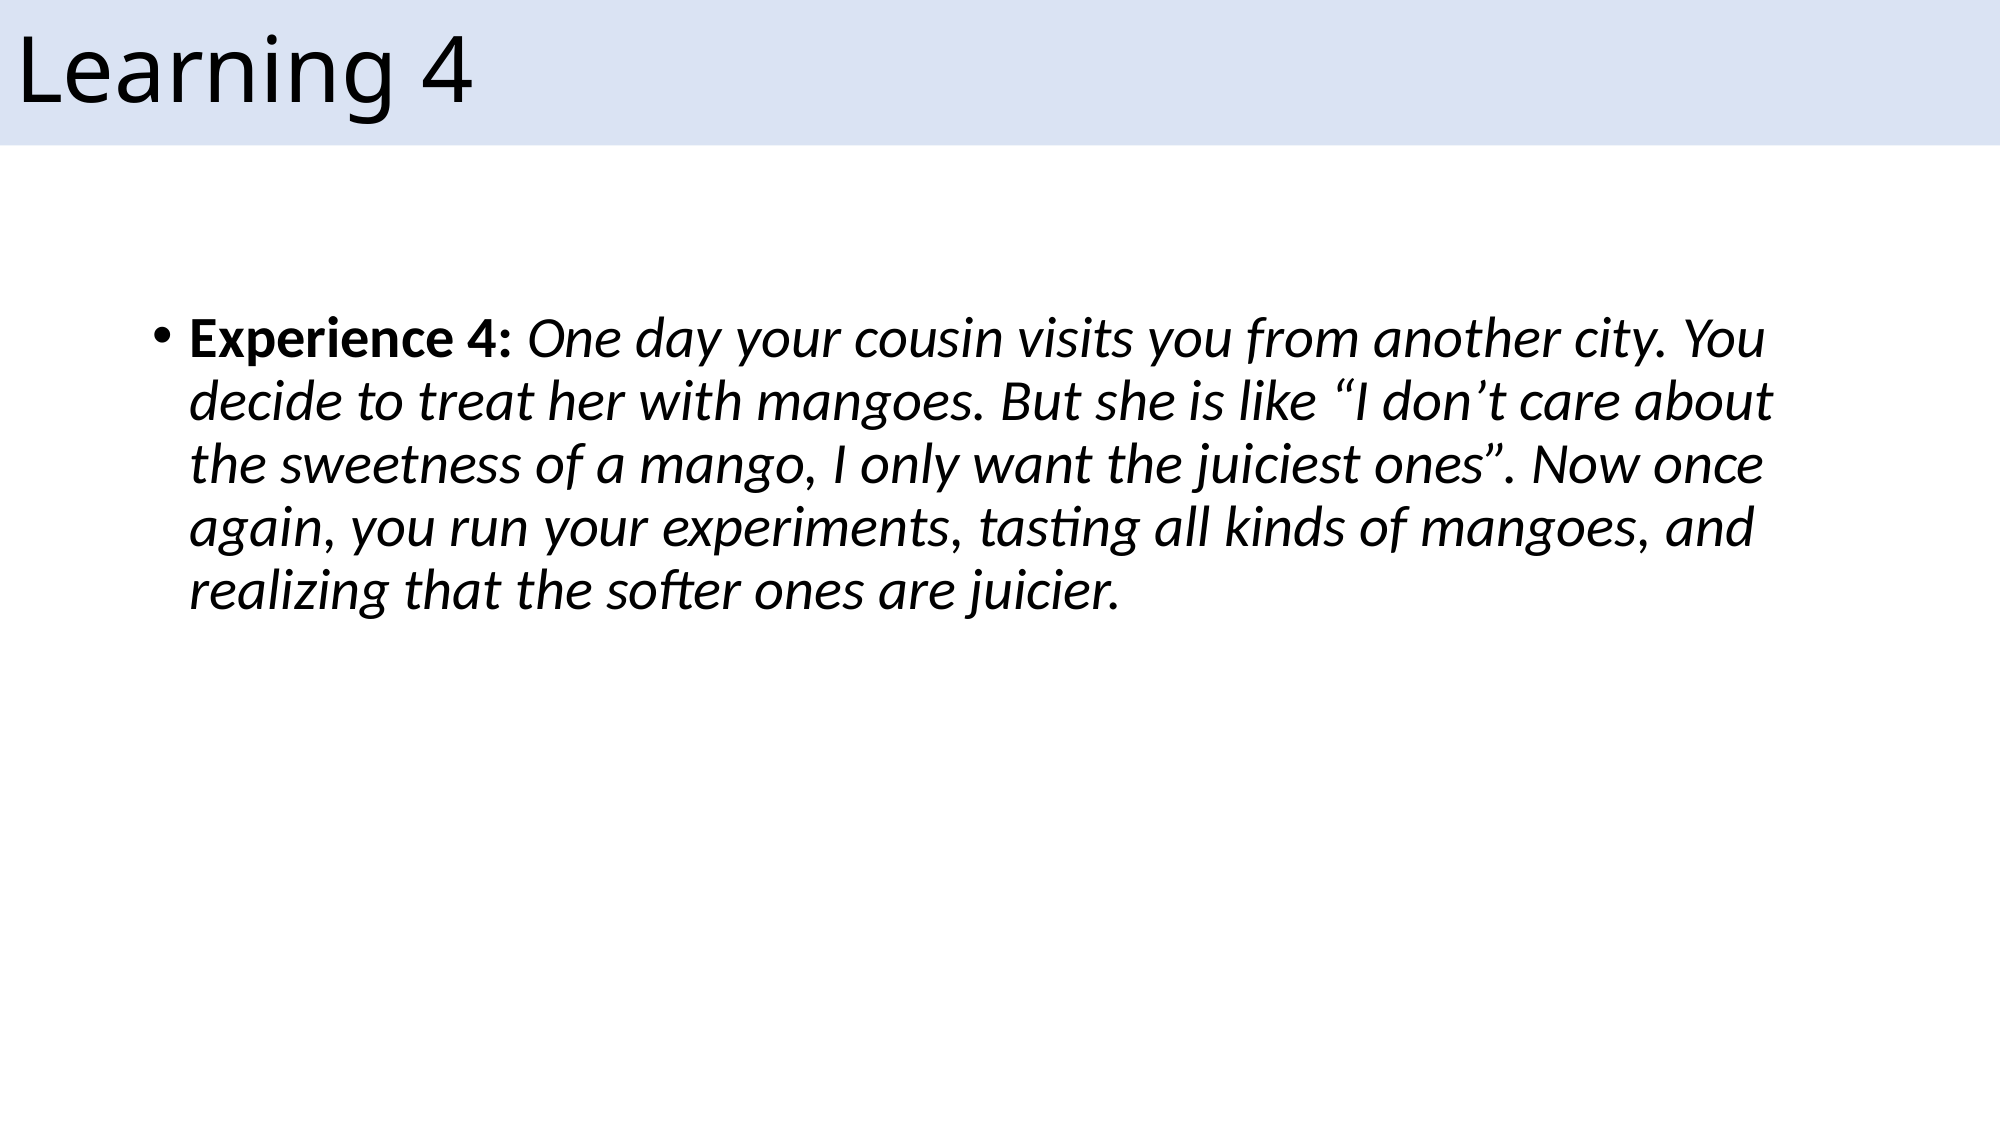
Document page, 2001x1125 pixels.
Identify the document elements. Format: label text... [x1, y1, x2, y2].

list Experience 4: One day your cousin visits you from another city. You decide to treat her with mangoes. But she is like “I don’t care about the sweetness of a mango, I only want the juiciest ones”. Now once again, you run your experiments, tasting all kinds of mangoes, and realizing that the softer ones are juicier. [137, 299, 1863, 1014]
title Learning 4 [0, 0, 2000, 146]
